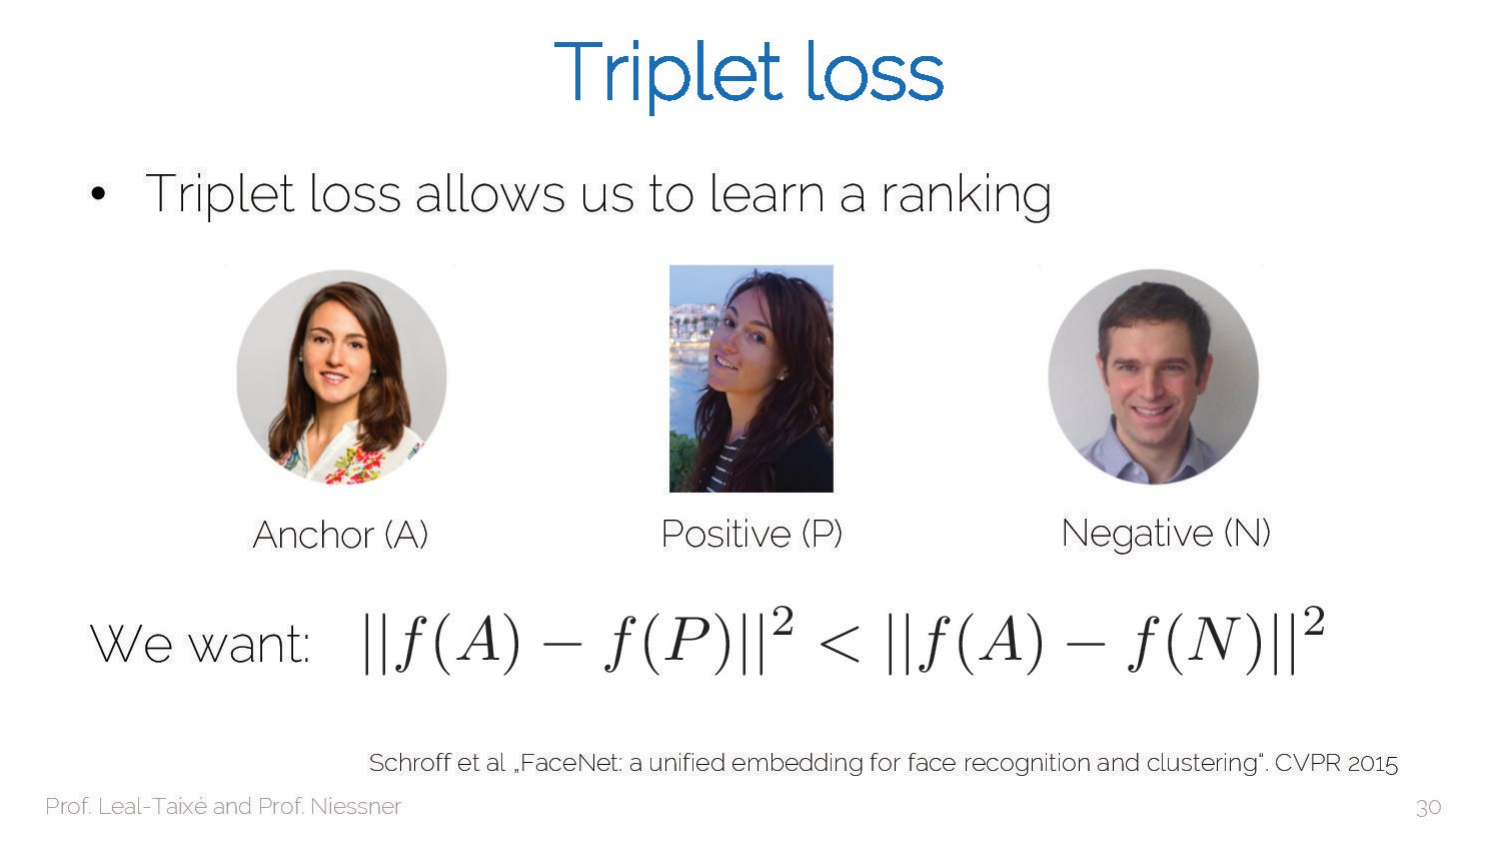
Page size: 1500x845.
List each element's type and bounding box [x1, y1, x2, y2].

text_box [0, 0, 1500, 844]
